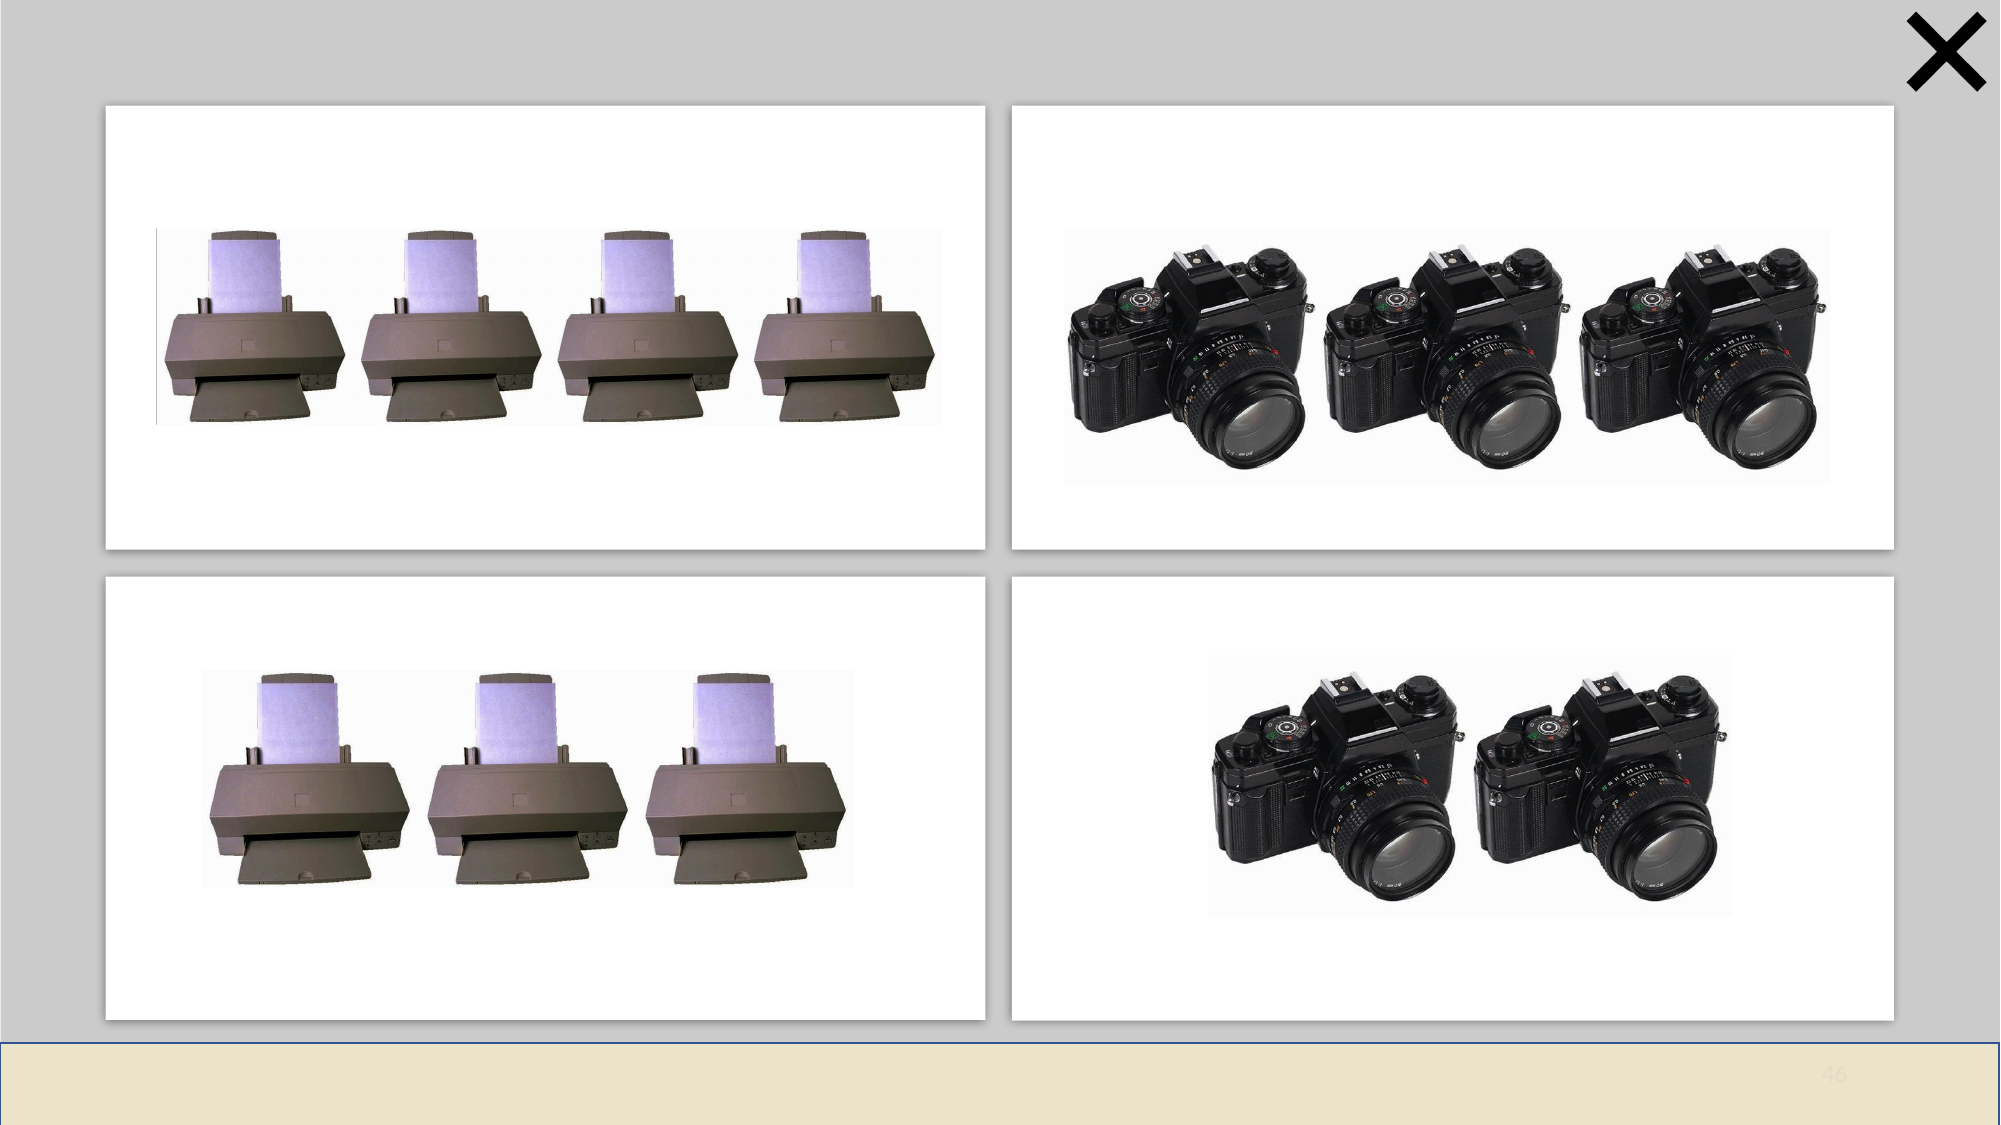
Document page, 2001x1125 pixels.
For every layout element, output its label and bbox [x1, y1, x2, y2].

text_box [104, 104, 986, 551]
text_box [1011, 104, 1895, 551]
picture [1208, 655, 1732, 917]
picture [1064, 228, 1831, 485]
text_box [1011, 576, 1895, 1022]
picture [156, 228, 942, 425]
picture [1892, 0, 2000, 106]
picture [199, 670, 854, 889]
text_box [104, 576, 986, 1021]
text_box [0, 1042, 2000, 1125]
text_box [0, 0, 2000, 1042]
